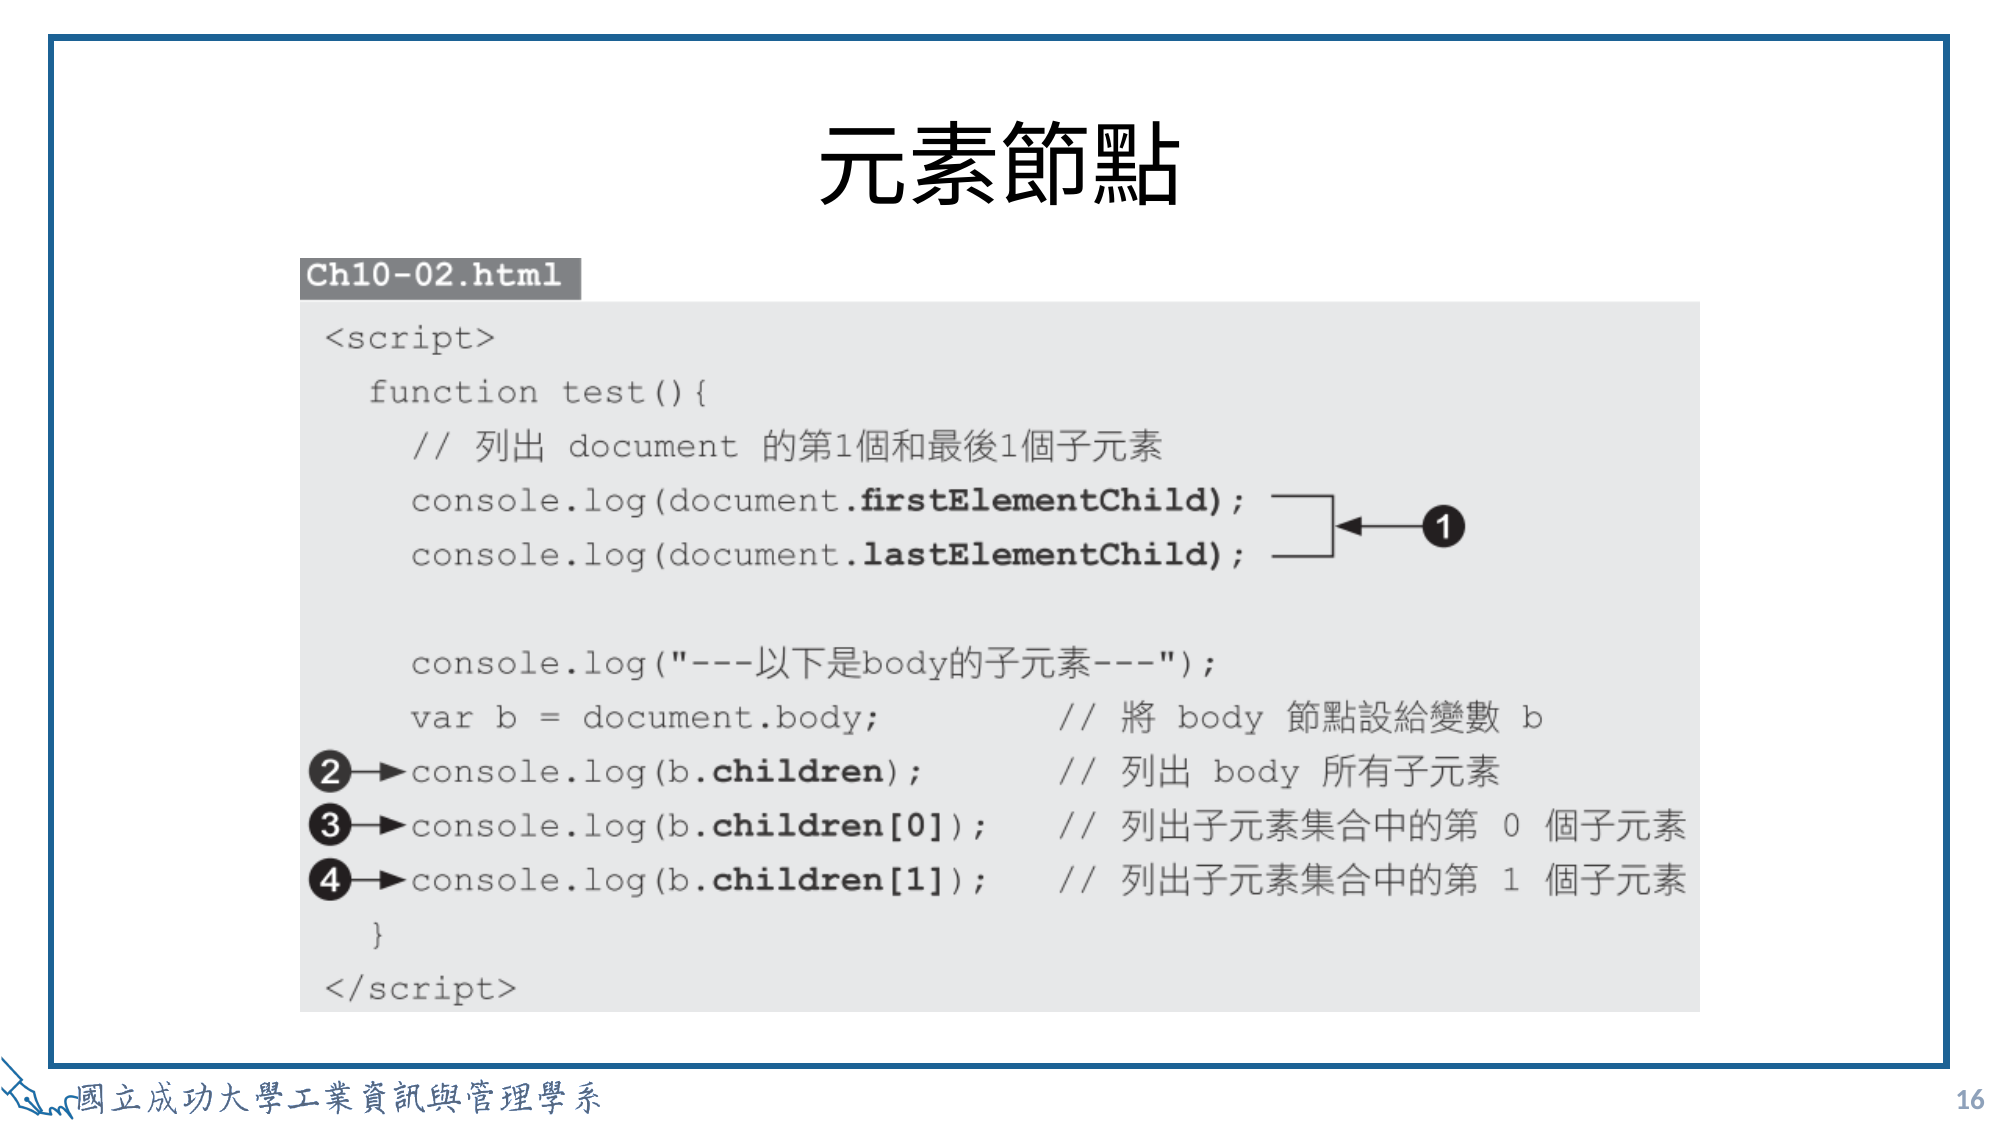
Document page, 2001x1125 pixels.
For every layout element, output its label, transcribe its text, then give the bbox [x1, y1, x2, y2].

picture [0, 1049, 80, 1125]
title 元素節點 [137, 59, 1863, 278]
slide_number 16 [1550, 1067, 2000, 1125]
picture [300, 258, 1700, 1012]
